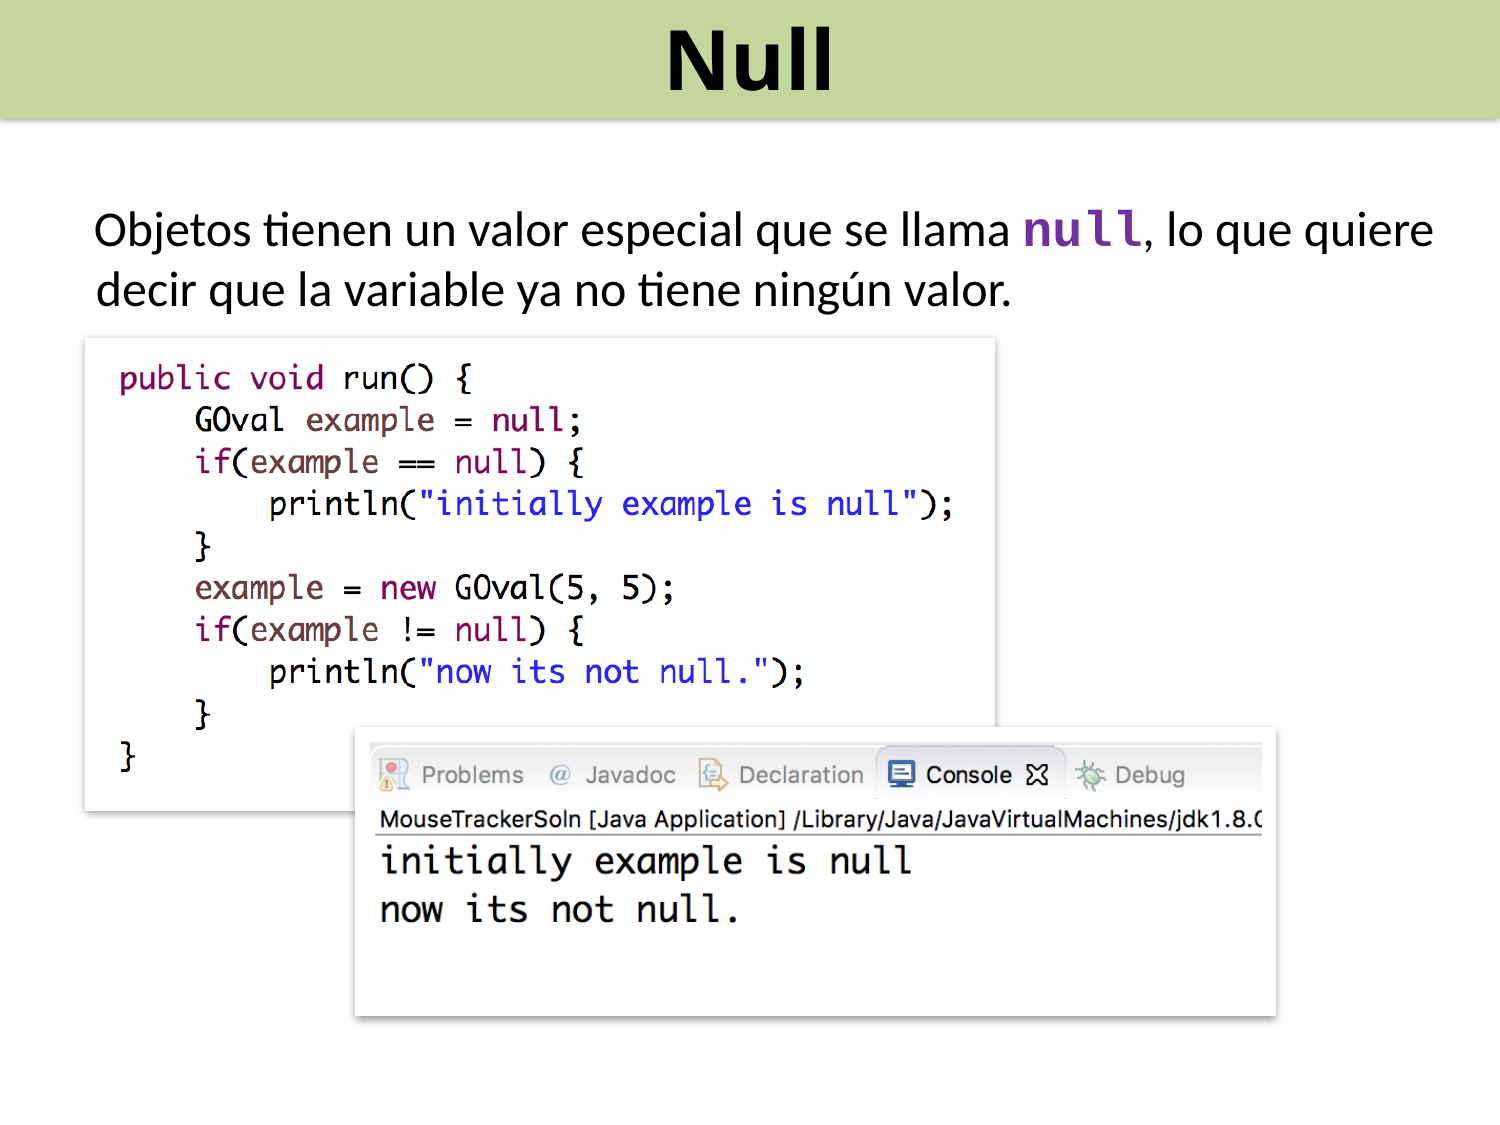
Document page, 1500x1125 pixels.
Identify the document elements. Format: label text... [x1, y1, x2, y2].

text_box Objetos tienen un valor especial que se llama null, lo que quiere decir que la variable ya no tiene ningún valor. [79, 189, 1450, 450]
text_box Null [0, 0, 1500, 122]
picture [99, 352, 1262, 1003]
